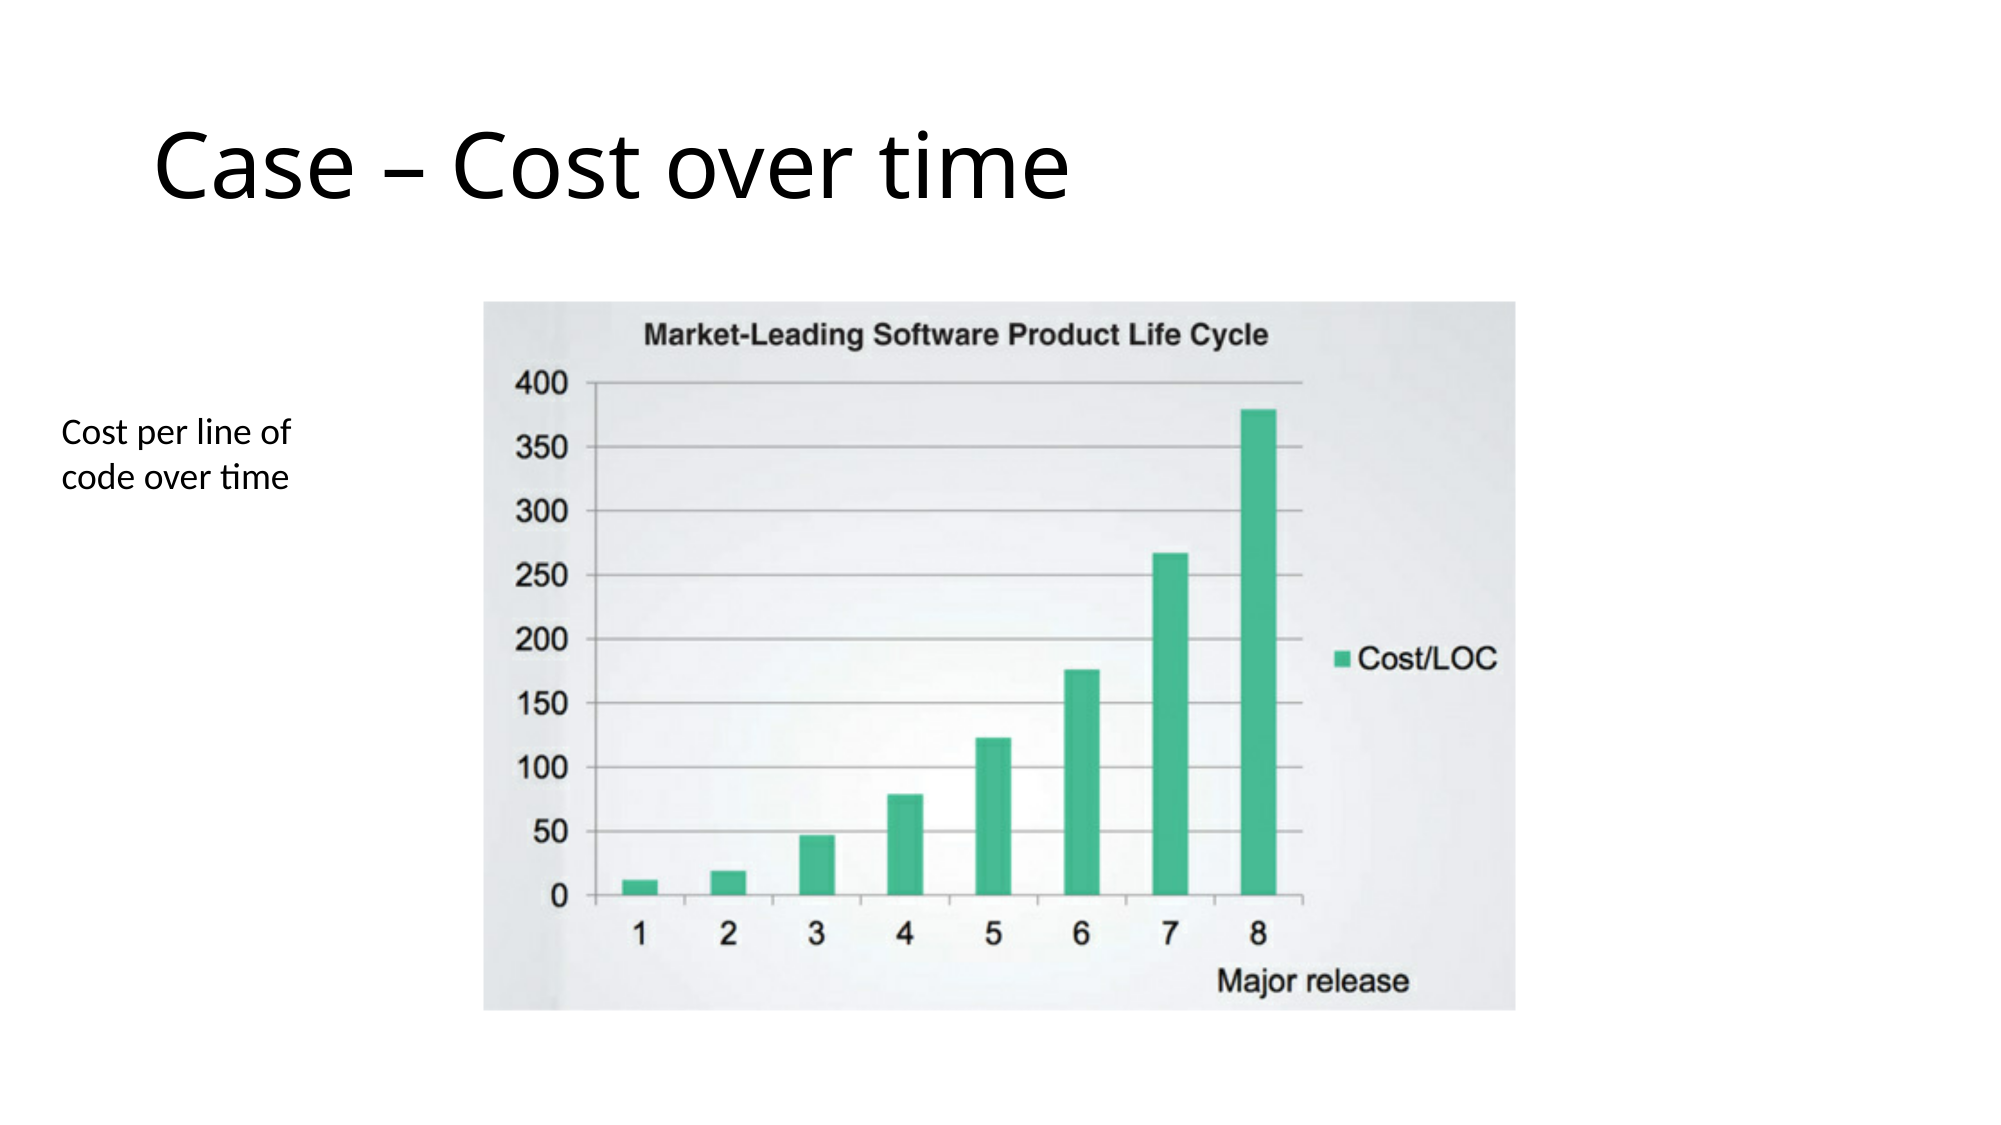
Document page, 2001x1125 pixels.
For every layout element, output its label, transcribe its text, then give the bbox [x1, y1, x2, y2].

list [480, 299, 1520, 1014]
title Case – Cost over time [137, 59, 1863, 278]
text_box Cost per line of code over time [46, 399, 358, 504]
